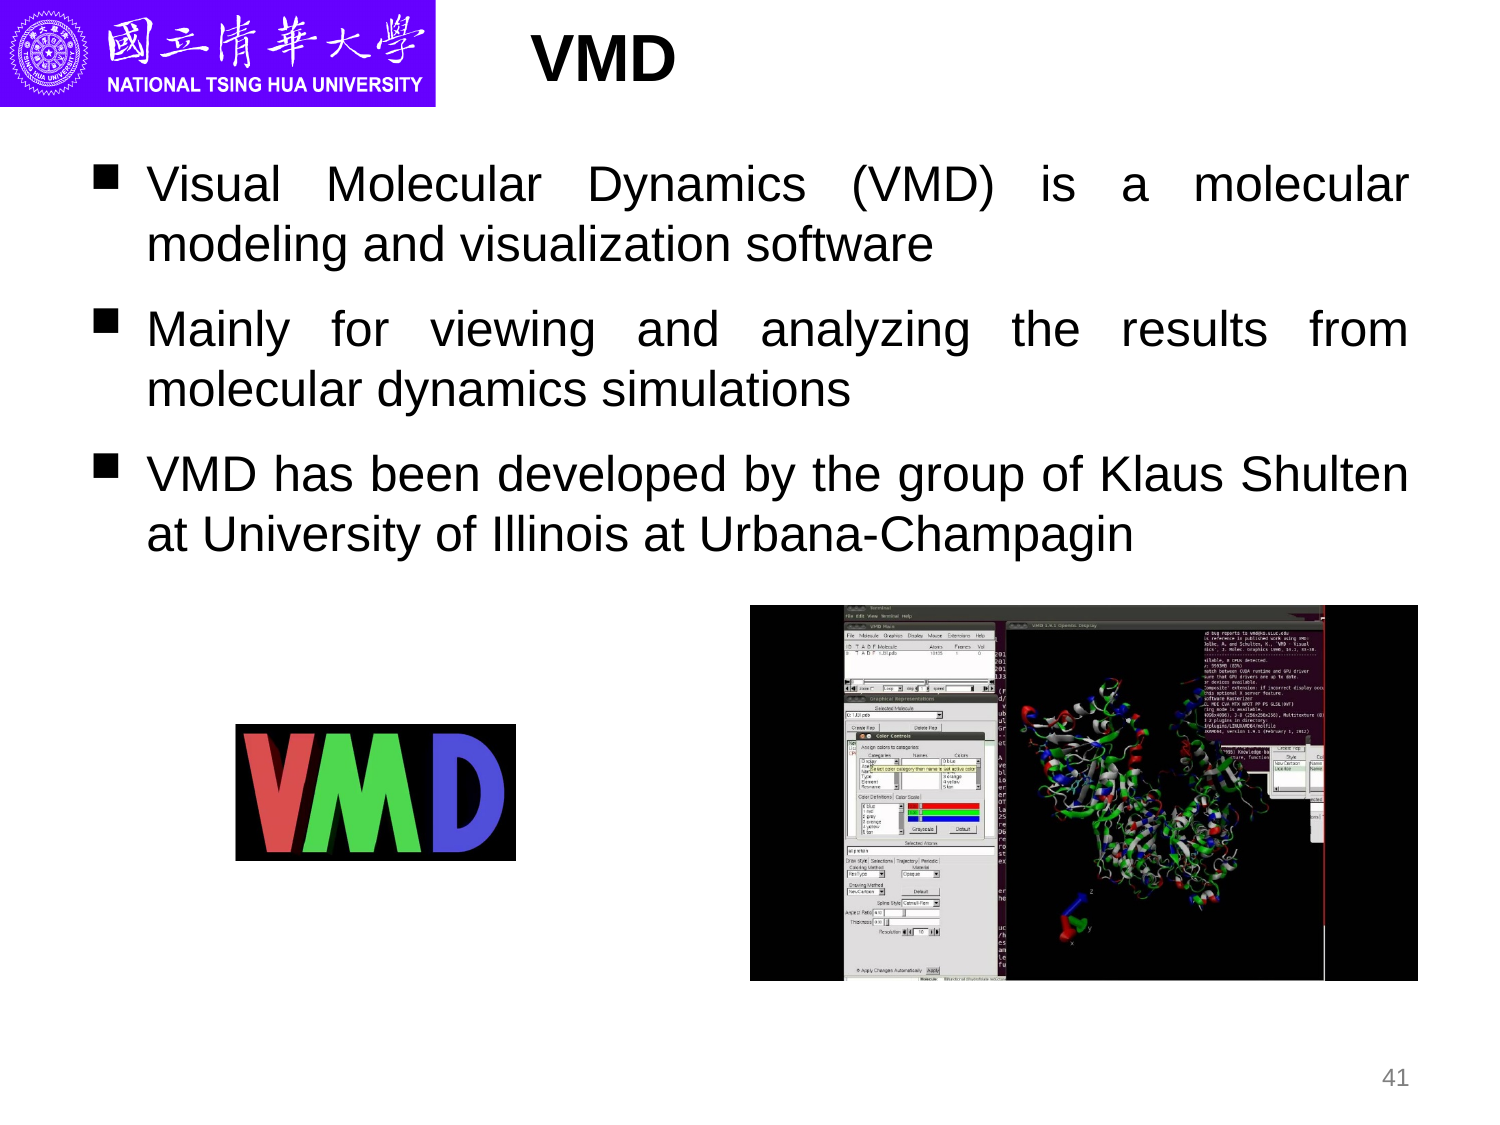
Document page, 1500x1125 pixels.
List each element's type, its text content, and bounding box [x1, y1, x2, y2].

picture [749, 604, 1418, 981]
picture [0, 0, 436, 107]
picture [234, 724, 516, 862]
title VMD [515, 0, 1425, 107]
list Visual Molecular Dynamics (VMD) is a molecular modeling and visualization software Mainly for viewing and analyzing the results from molecular dynamics simulations VMD has been developed by the group of Klaus Shulten at University of Illinois at Urbana-Champagin [75, 144, 1425, 1032]
slide_number 41 [1308, 1050, 1425, 1103]
